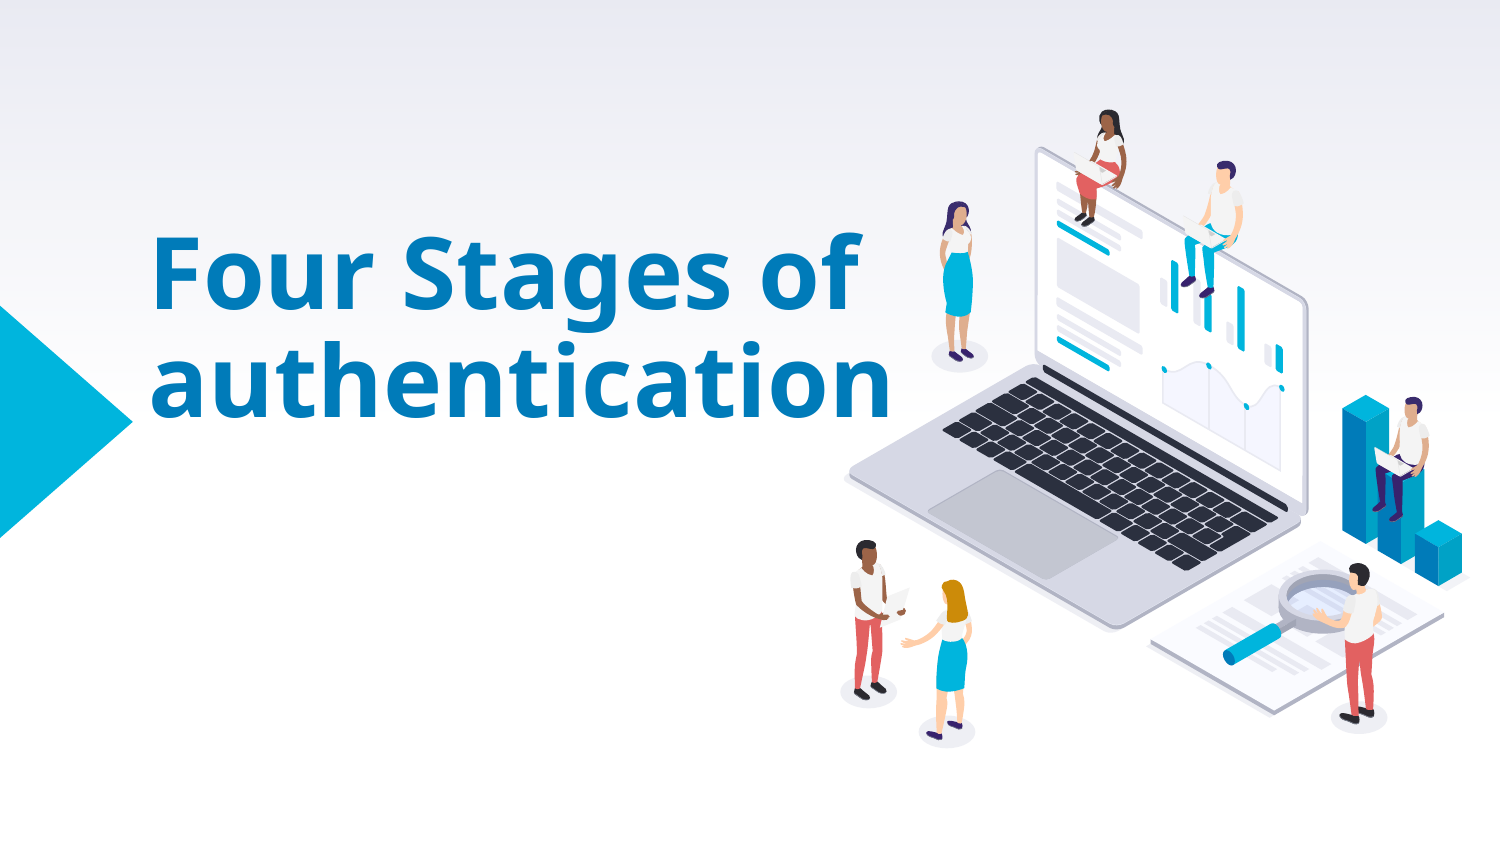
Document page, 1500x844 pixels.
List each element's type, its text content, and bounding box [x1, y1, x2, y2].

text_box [839, 109, 1471, 749]
title Four Stages of authentication [148, 125, 834, 538]
